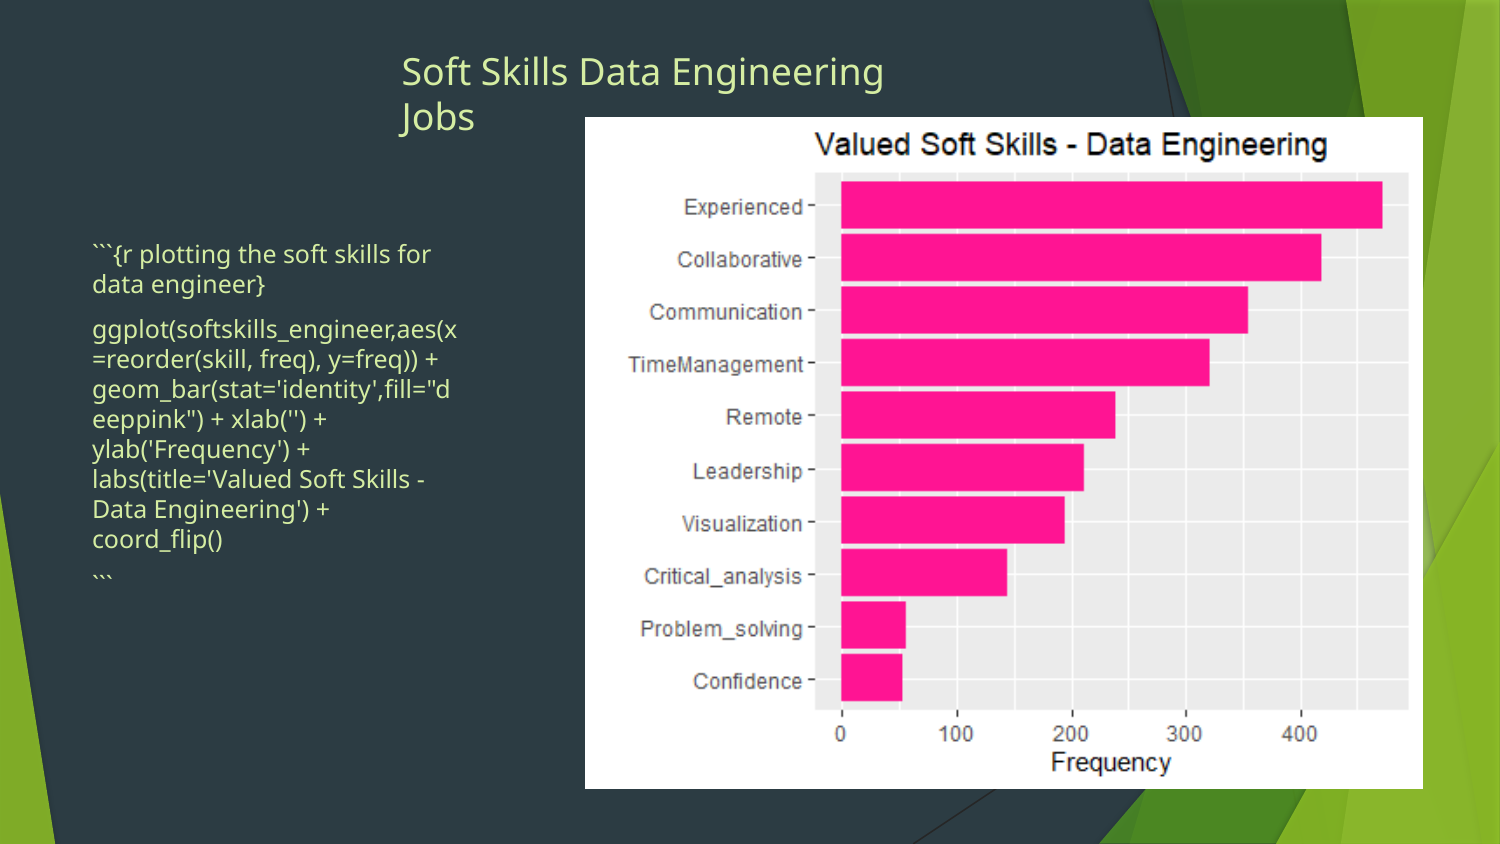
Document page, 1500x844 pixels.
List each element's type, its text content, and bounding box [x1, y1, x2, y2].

list ```{r plotting the soft skills for data engineer} ggplot(softskills_engineer,aes(x=reorder(skill, freq), y=freq)) + geom_bar(stat='identity',fill="deeppink") + xlab('') + ylab('Frequency') + labs(title='Valued Soft Skills - Data Engineering') + coord_flip() ``` [77, 230, 478, 568]
text_box Soft Skills Data Engineering Jobs [386, 40, 976, 146]
picture [584, 117, 1424, 790]
